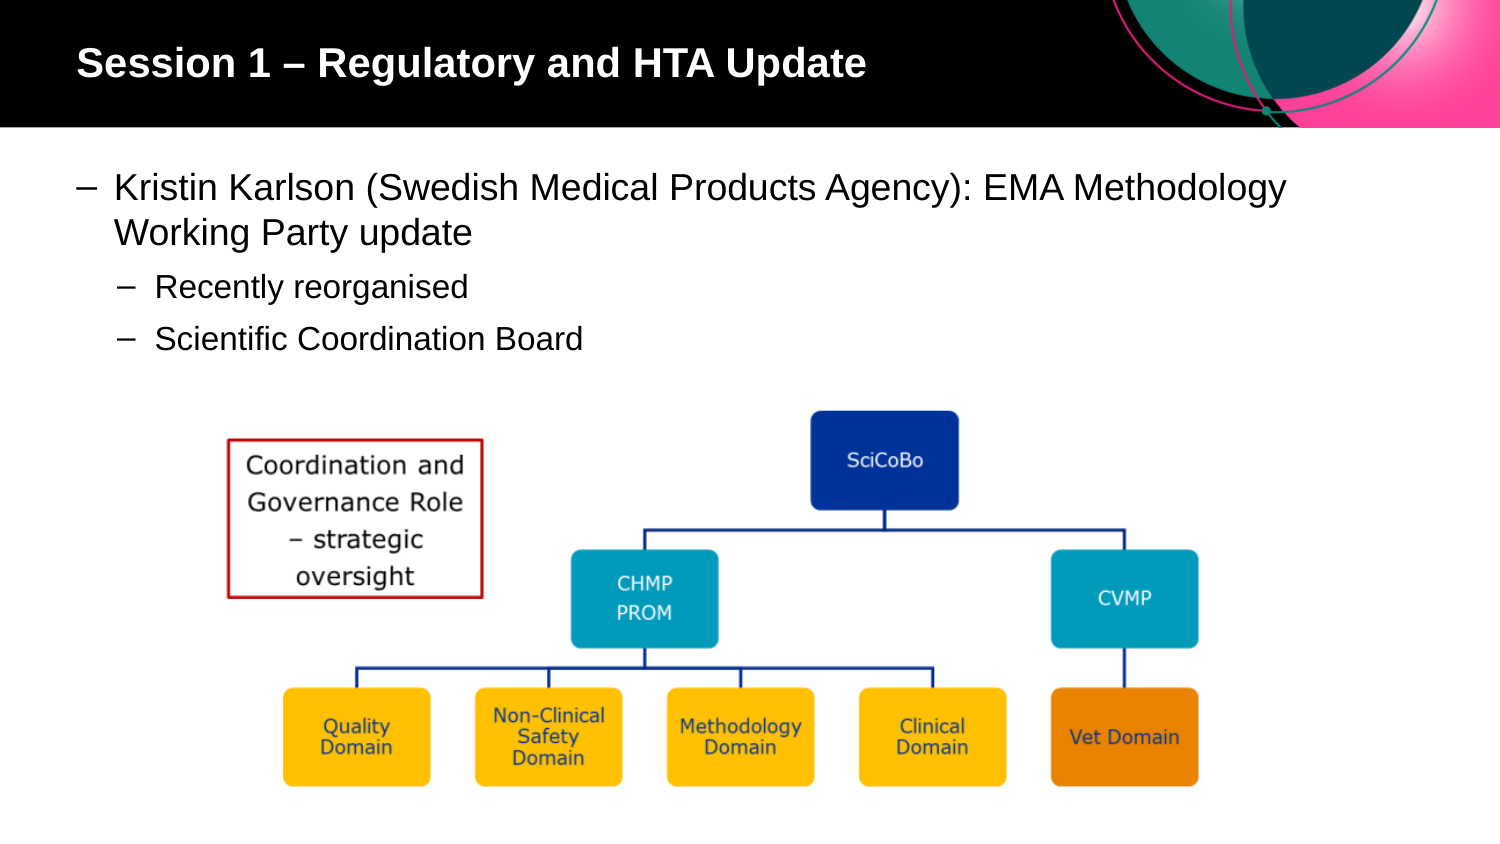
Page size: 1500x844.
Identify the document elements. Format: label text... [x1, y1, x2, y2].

list Kristin Karlson (Swedish Medical Products Agency): EMA Methodology Working Party update Recently reorganised Scientific Coordination Board [76, 155, 1427, 757]
title Session 1 – Regulatory and HTA Update [76, 5, 1427, 122]
picture [215, 369, 1298, 814]
picture [1101, 0, 1500, 128]
